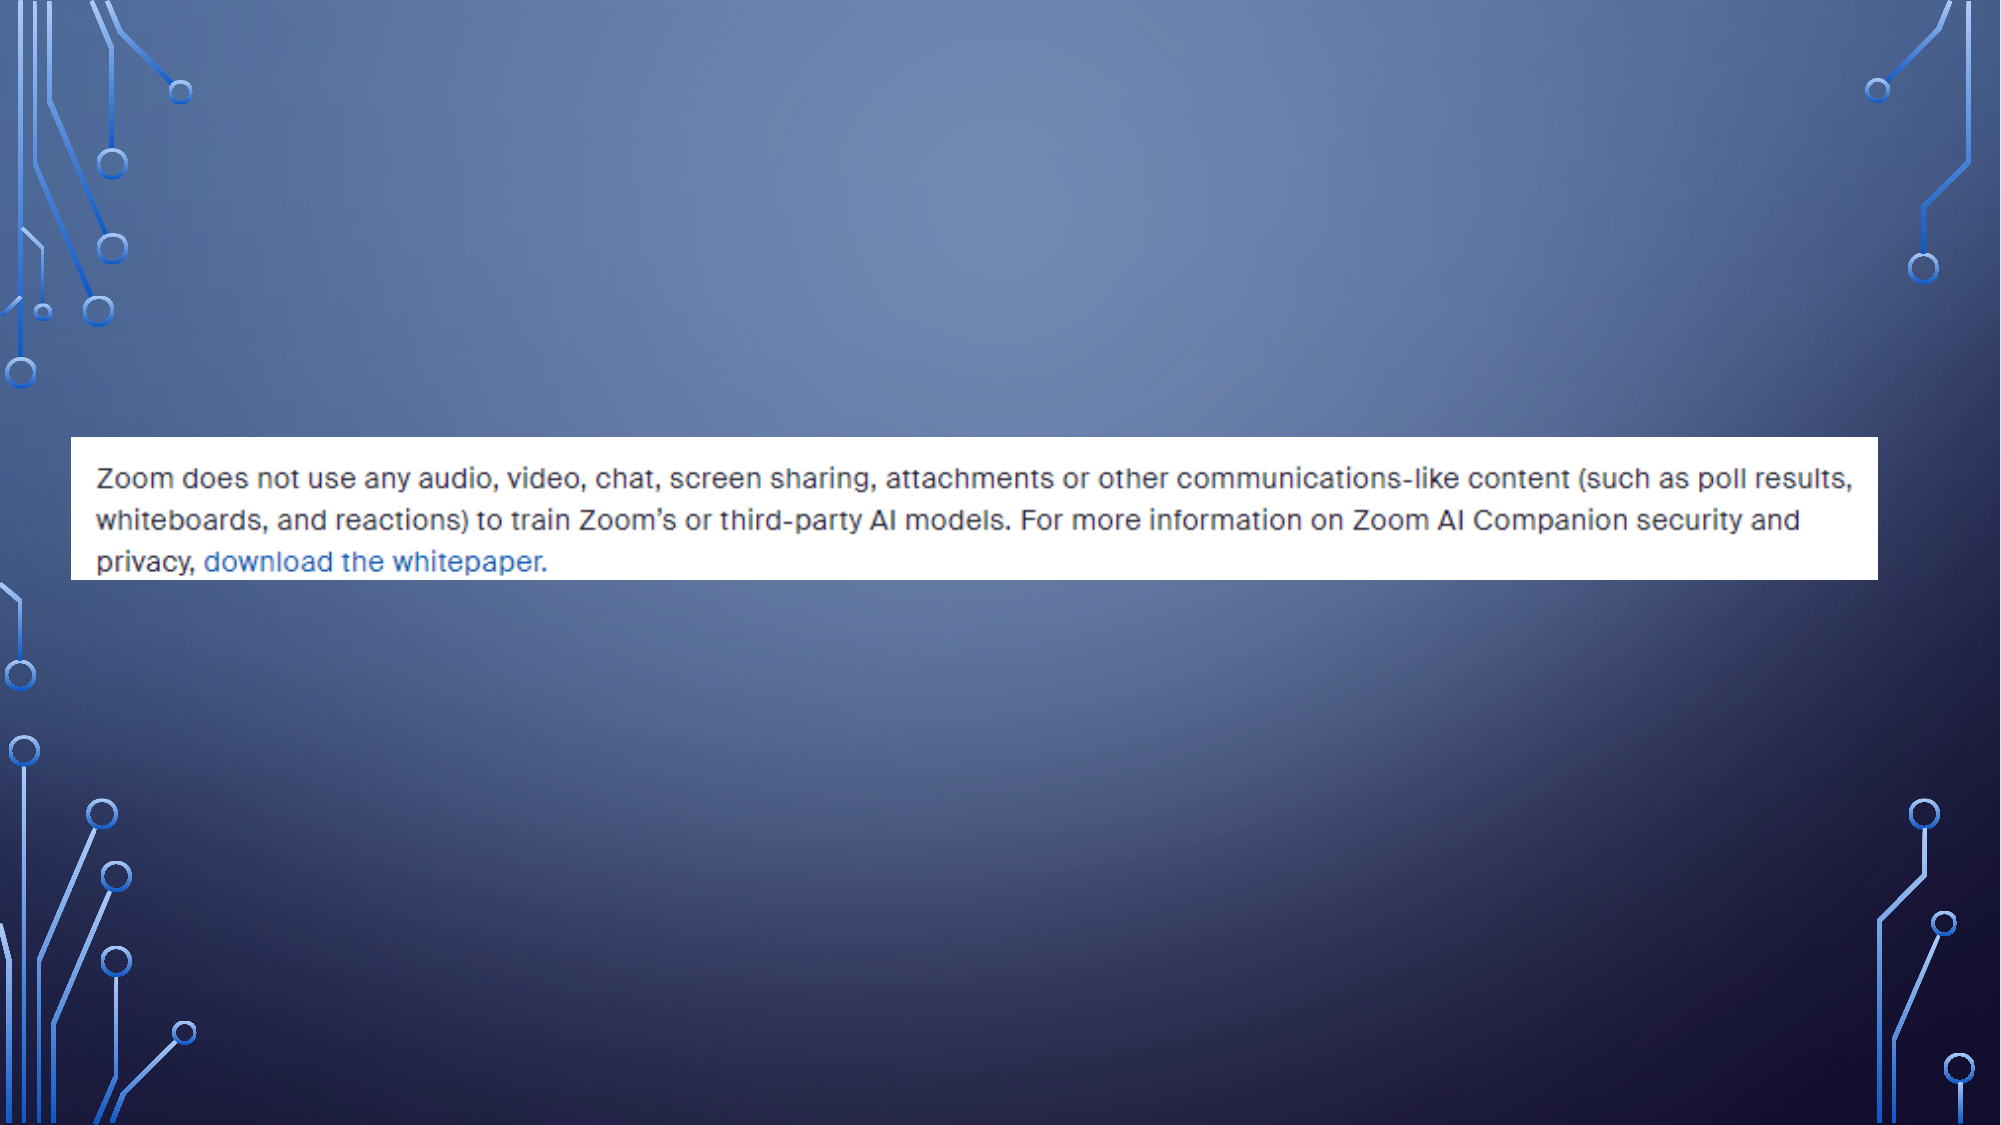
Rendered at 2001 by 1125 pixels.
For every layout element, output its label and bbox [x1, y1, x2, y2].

picture [71, 437, 1879, 581]
